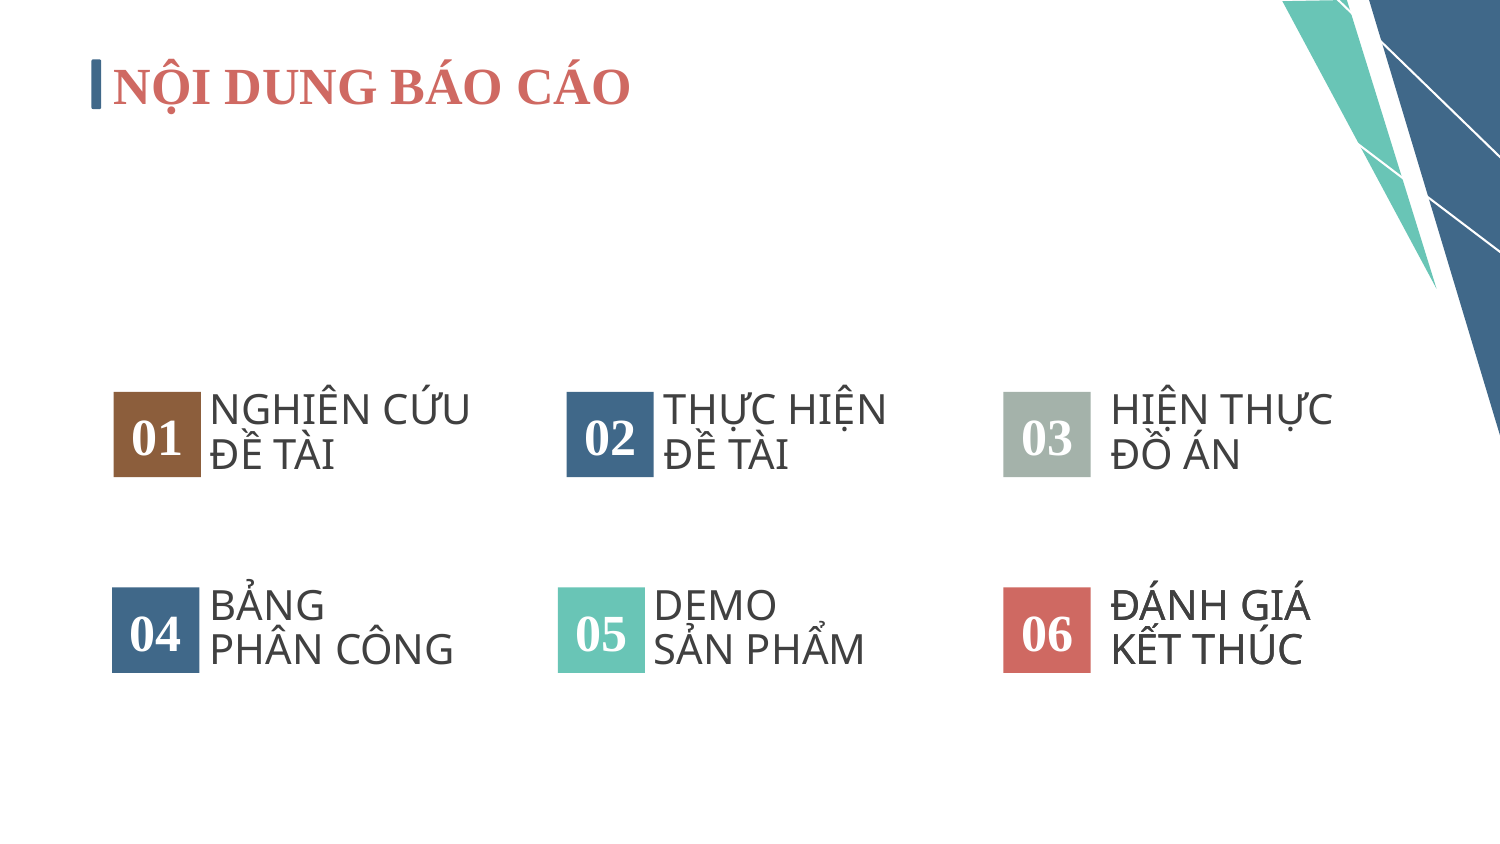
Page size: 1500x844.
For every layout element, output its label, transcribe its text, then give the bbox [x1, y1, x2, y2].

text_box 03 [1003, 391, 1091, 478]
text_box 06 [1003, 587, 1091, 673]
text_box ĐÁNH GIÁ KẾT THÚC [1110, 587, 1409, 682]
text_box DEMO SẢN PHẨM [653, 587, 953, 715]
text_box 04 [112, 587, 200, 673]
text_box THỰC HIỆN ĐỀ TÀI [664, 391, 963, 520]
text_box HIỆN THỰC ĐỒ ÁN [1110, 391, 1409, 487]
text_box 02 [566, 391, 654, 478]
text_box 05 [557, 587, 645, 673]
text_box 01 [113, 391, 201, 478]
text_box NGHIÊN CỨU ĐỀ TÀI [209, 391, 498, 520]
text_box BẢNG PHÂN CÔNG [209, 587, 492, 673]
list NỘI DUNG BÁO CÁO [113, 47, 702, 219]
